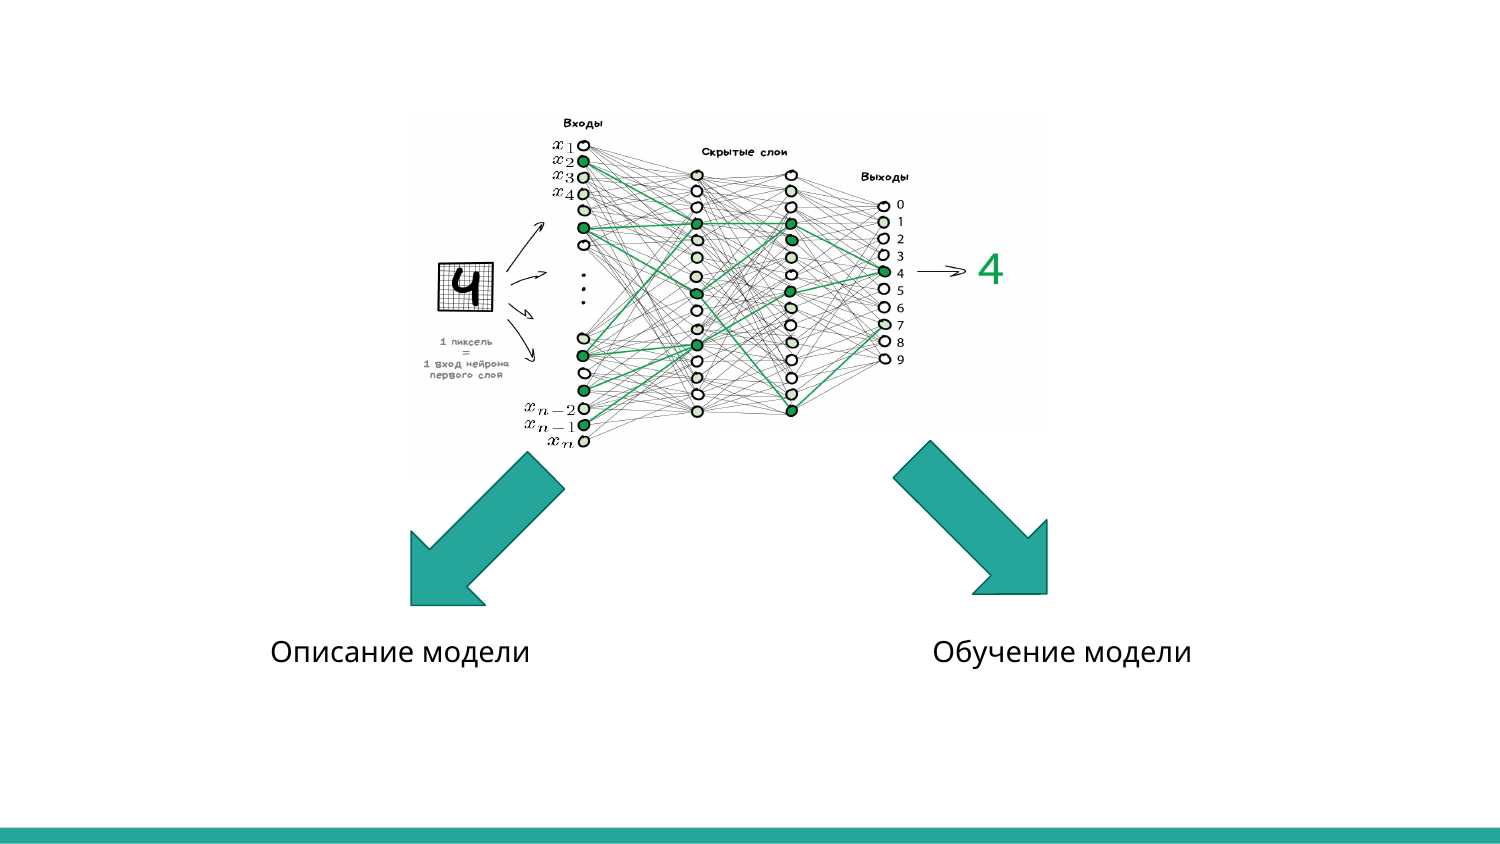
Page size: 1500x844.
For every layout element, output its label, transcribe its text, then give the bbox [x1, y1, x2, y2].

text_box [411, 482, 565, 606]
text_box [415, 114, 1085, 474]
text_box [897, 482, 1047, 595]
text_box Описание модели [212, 617, 589, 731]
text_box Обучение модели [874, 617, 1251, 731]
